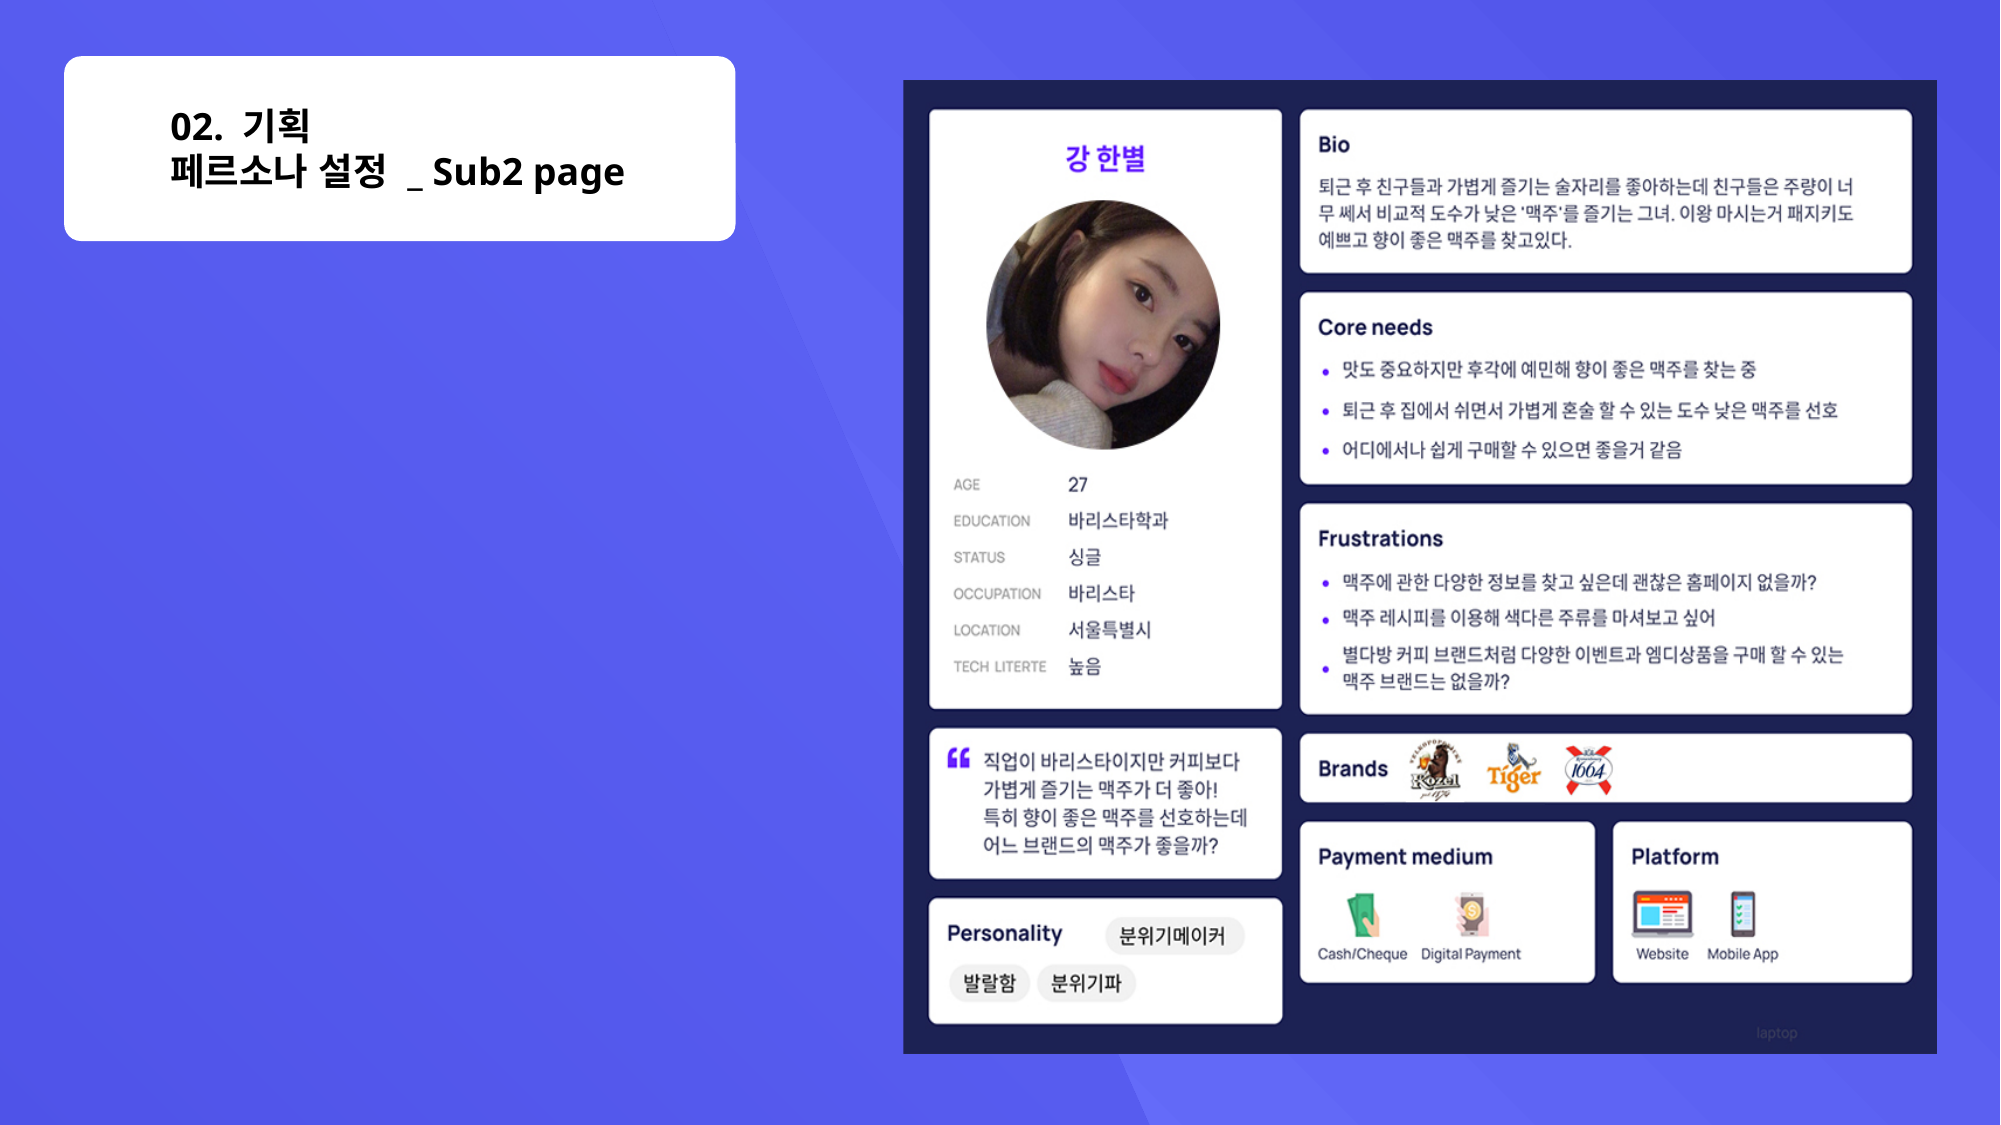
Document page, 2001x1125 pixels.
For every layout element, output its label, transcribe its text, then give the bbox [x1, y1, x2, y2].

text_box 02. 기획 페르소나 설정 _ Sub2 page [155, 95, 750, 201]
picture [903, 80, 1937, 1054]
text_box [64, 56, 736, 242]
